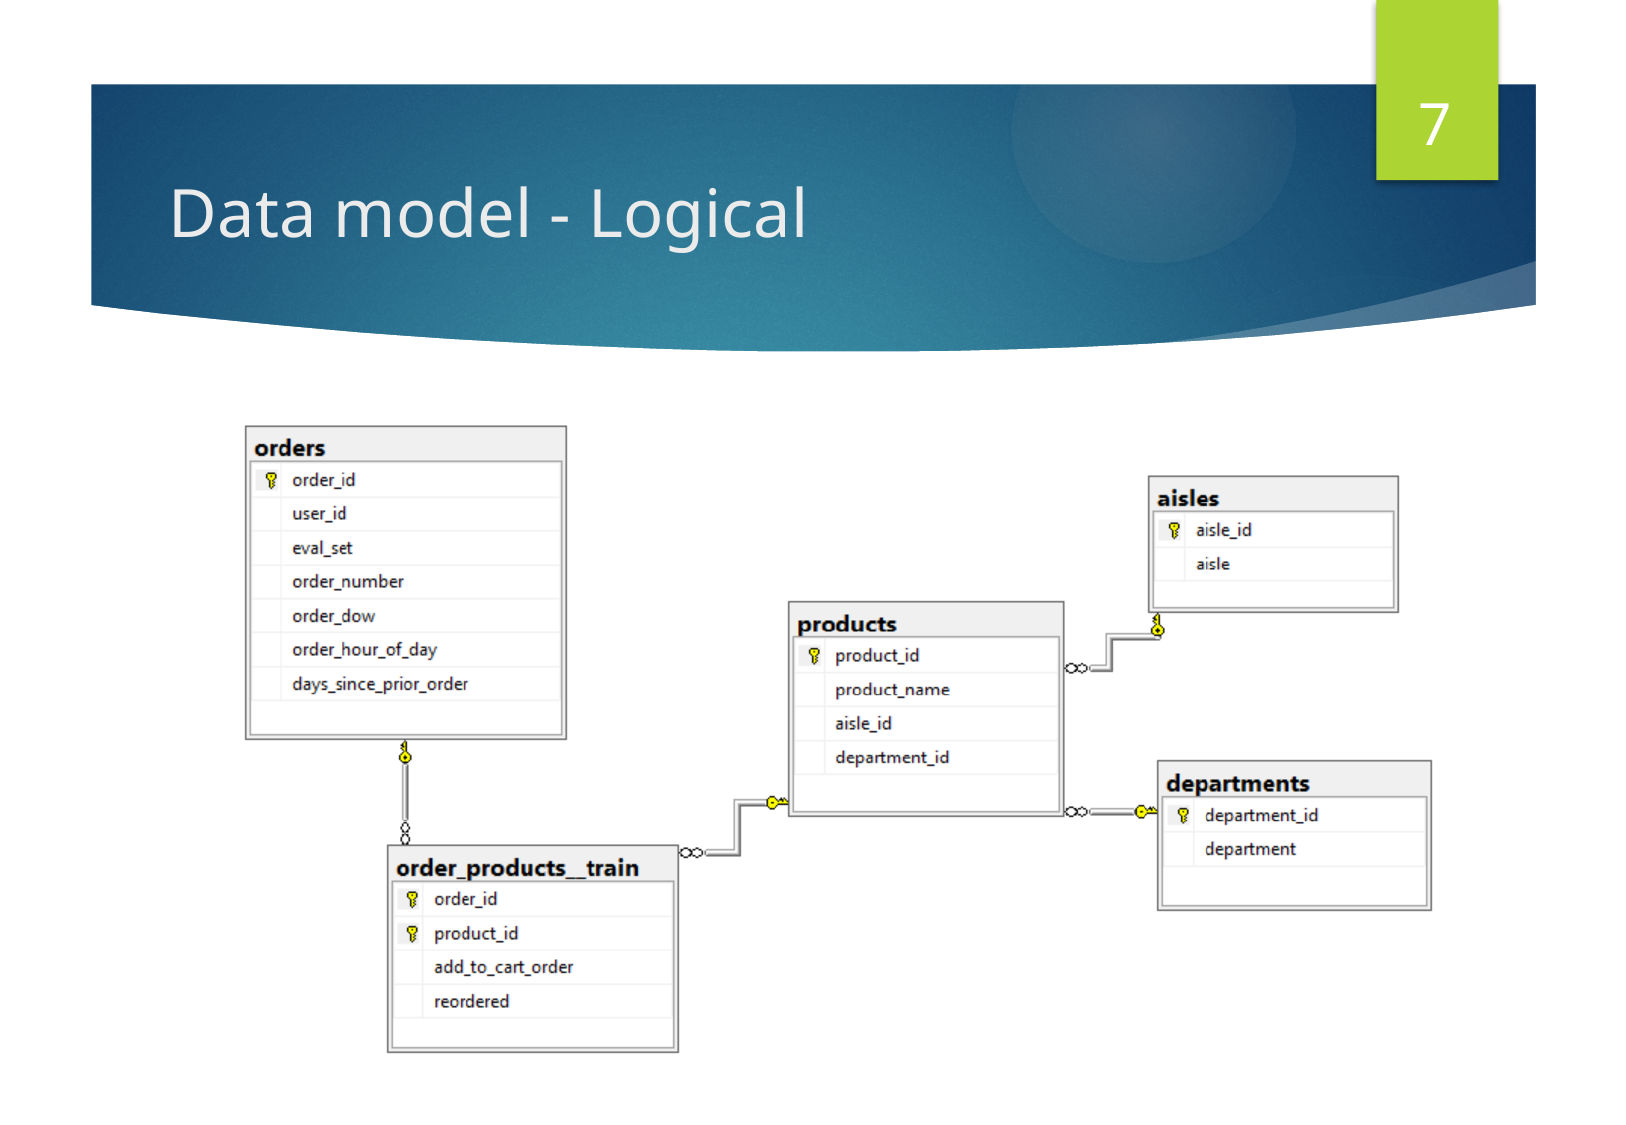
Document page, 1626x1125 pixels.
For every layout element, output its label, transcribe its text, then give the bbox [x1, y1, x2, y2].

slide_number 7 [1364, 48, 1506, 175]
picture [219, 375, 1453, 1077]
title Data model - Logical [153, 152, 1282, 269]
